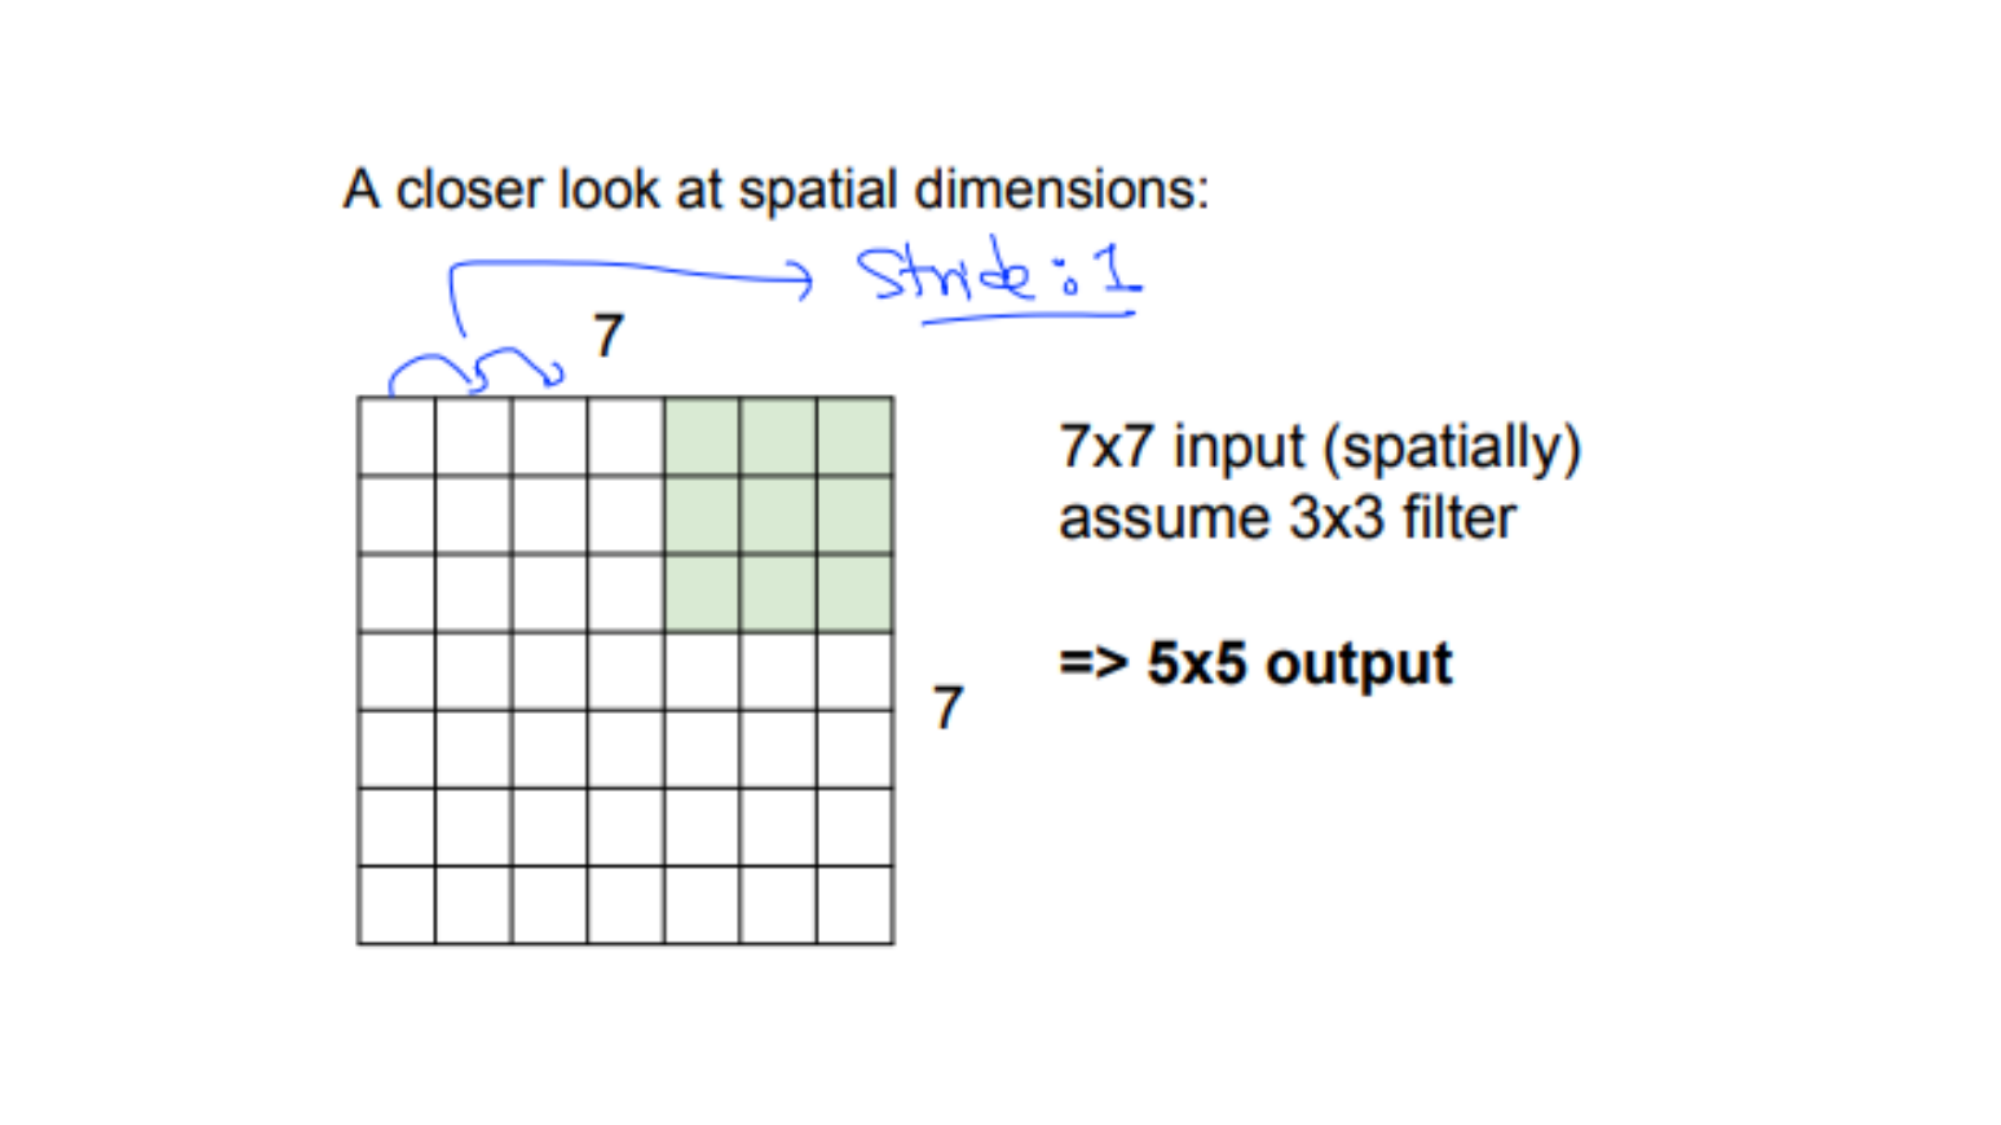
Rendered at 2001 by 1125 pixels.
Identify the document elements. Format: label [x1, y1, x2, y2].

picture [323, 138, 1677, 987]
